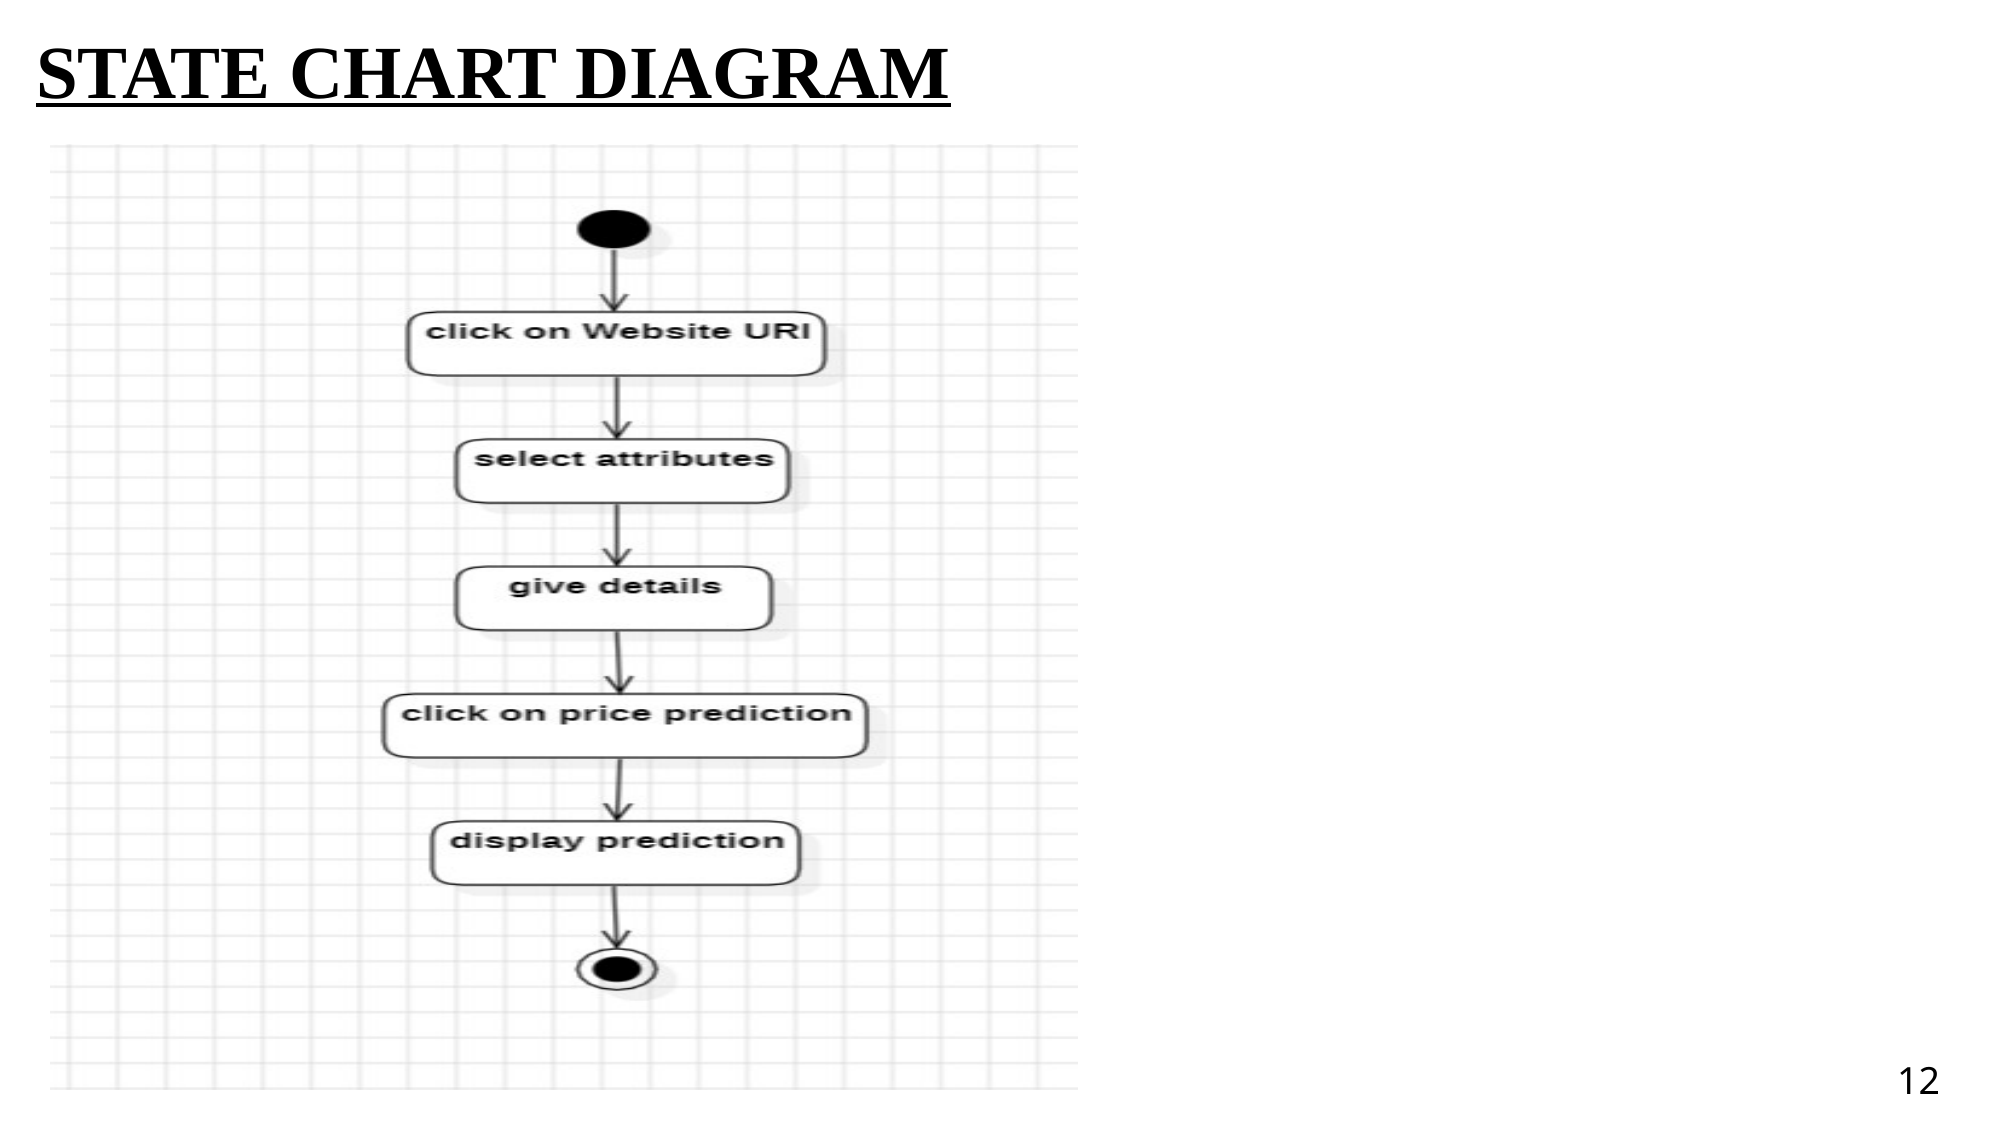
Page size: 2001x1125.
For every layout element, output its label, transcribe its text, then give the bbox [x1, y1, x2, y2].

title STATE CHART DIAGRAM [21, 18, 1932, 145]
text_box 12 [1882, 1049, 1955, 1110]
picture [50, 143, 1079, 1090]
